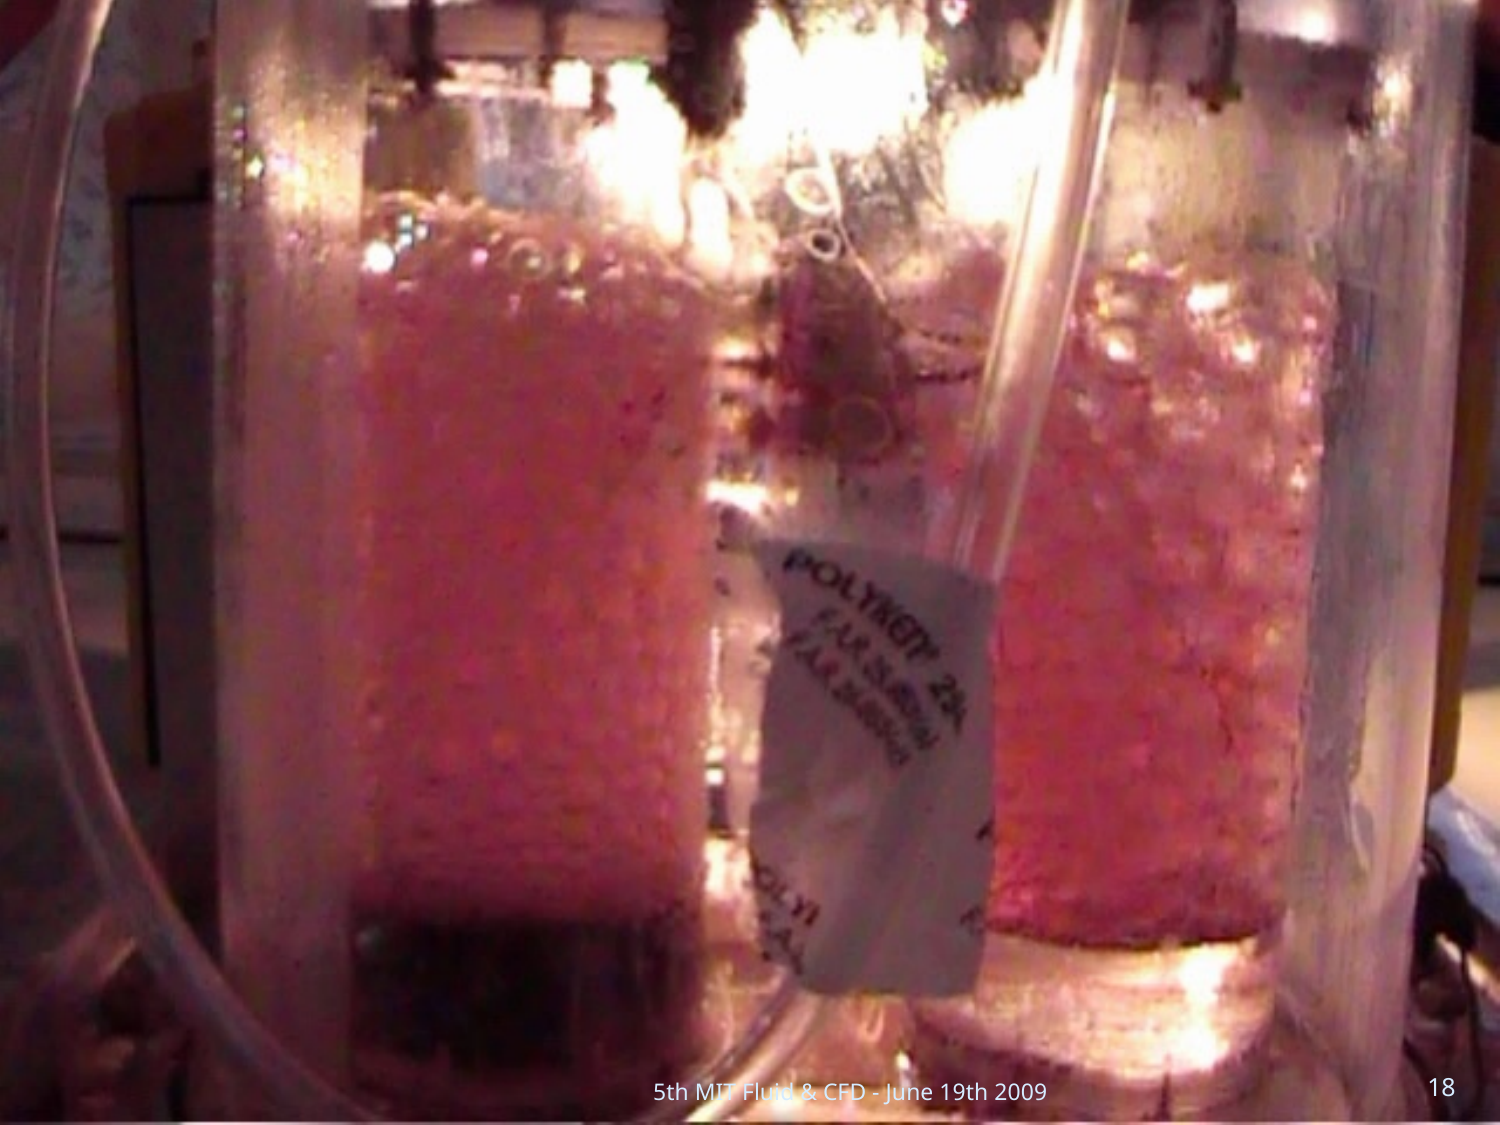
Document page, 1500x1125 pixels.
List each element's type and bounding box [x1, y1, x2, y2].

list [0, 0, 1500, 1125]
